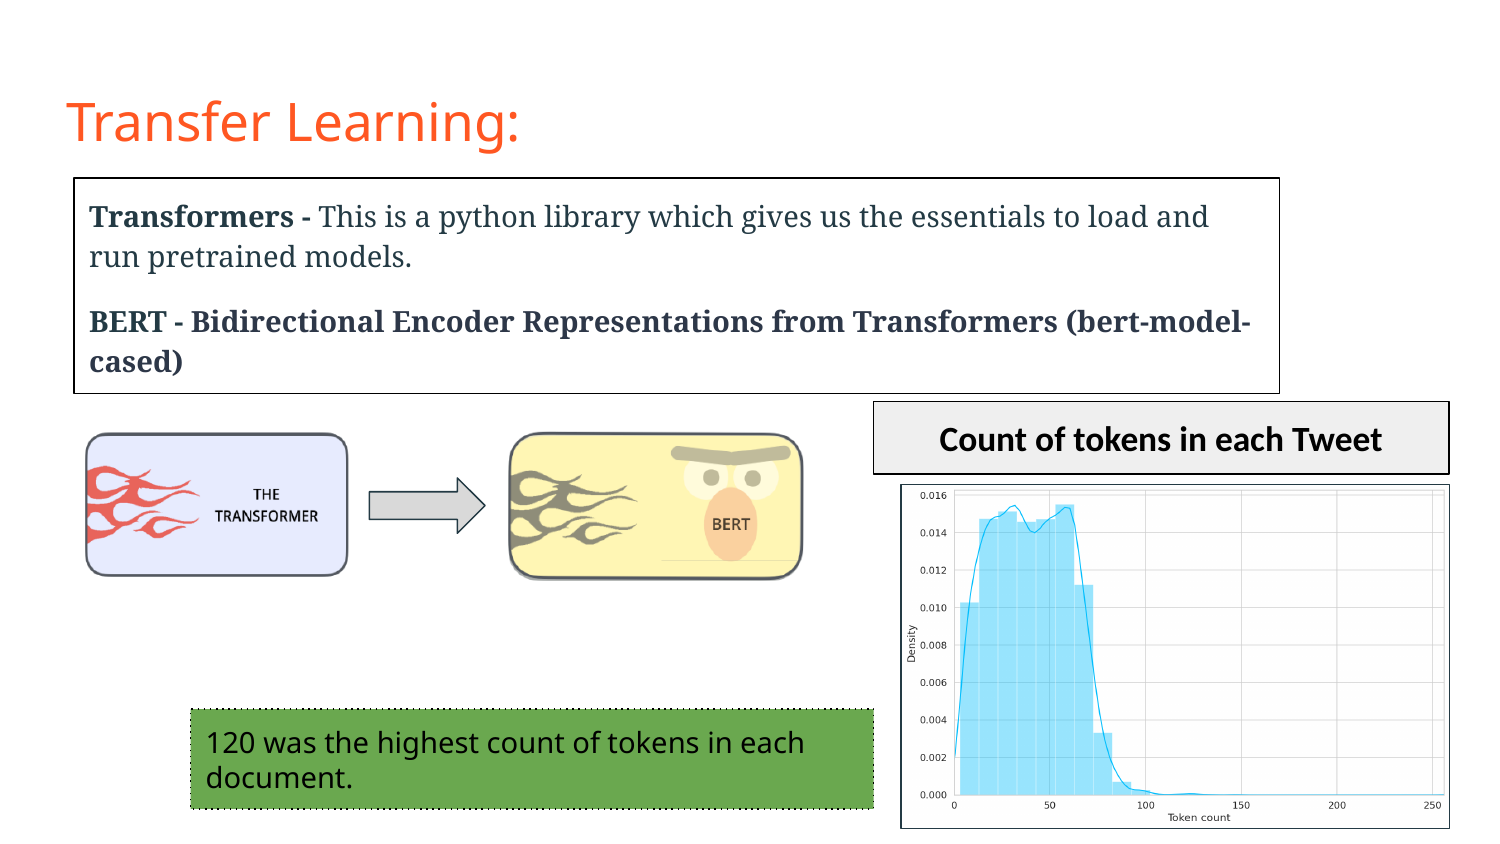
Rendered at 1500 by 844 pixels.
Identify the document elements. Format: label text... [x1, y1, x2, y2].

title Transfer Learning: [51, 72, 1449, 167]
text_box Count of tokens in each Tweet [873, 401, 1449, 474]
text_box 120 was the highest count of tokens in each document. [190, 709, 874, 809]
picture [73, 432, 360, 579]
text_box [369, 477, 486, 534]
picture [495, 421, 814, 590]
text_box Transformers - This is a python library which gives us the essentials to load and run pretrained models. BERT - Bidirectional Encoder Representations from Transformers (bert-model-cased) [74, 177, 1280, 394]
picture [901, 485, 1450, 828]
